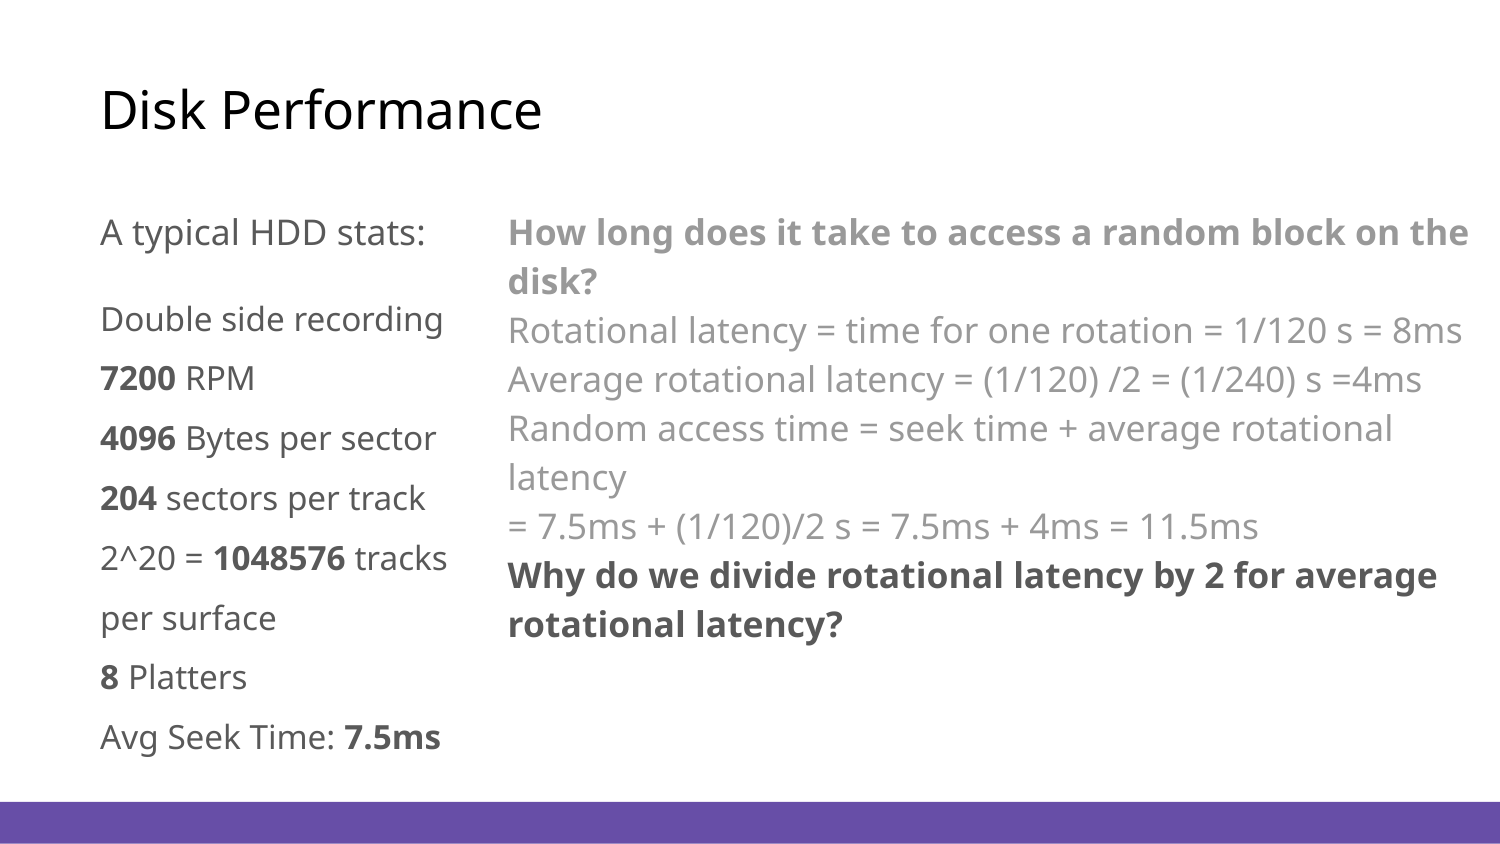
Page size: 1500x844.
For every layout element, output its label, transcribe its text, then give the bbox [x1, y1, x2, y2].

list A typical HDD stats: Double side recording 7200 RPM 4096 Bytes per sector 204 sectors per track 2^20 = 1048576 tracks per surface 8 Platters Avg Seek Time: 7.5ms [85, 189, 500, 817]
title Disk Performance [85, 61, 1415, 156]
list How long does it take to access a random block on the disk? Rotational latency = time for one rotation = 1/120 s = 8ms Average rotational latency = (1/120) /2 = (1/240) s =4ms Random access time = seek time + average rotational latency = 7.5ms + (1/120)/2 s = 7.5ms + 4ms = 11.5ms Why do we divide rotational latency by 2 for average rotational latency? [492, 189, 1486, 795]
